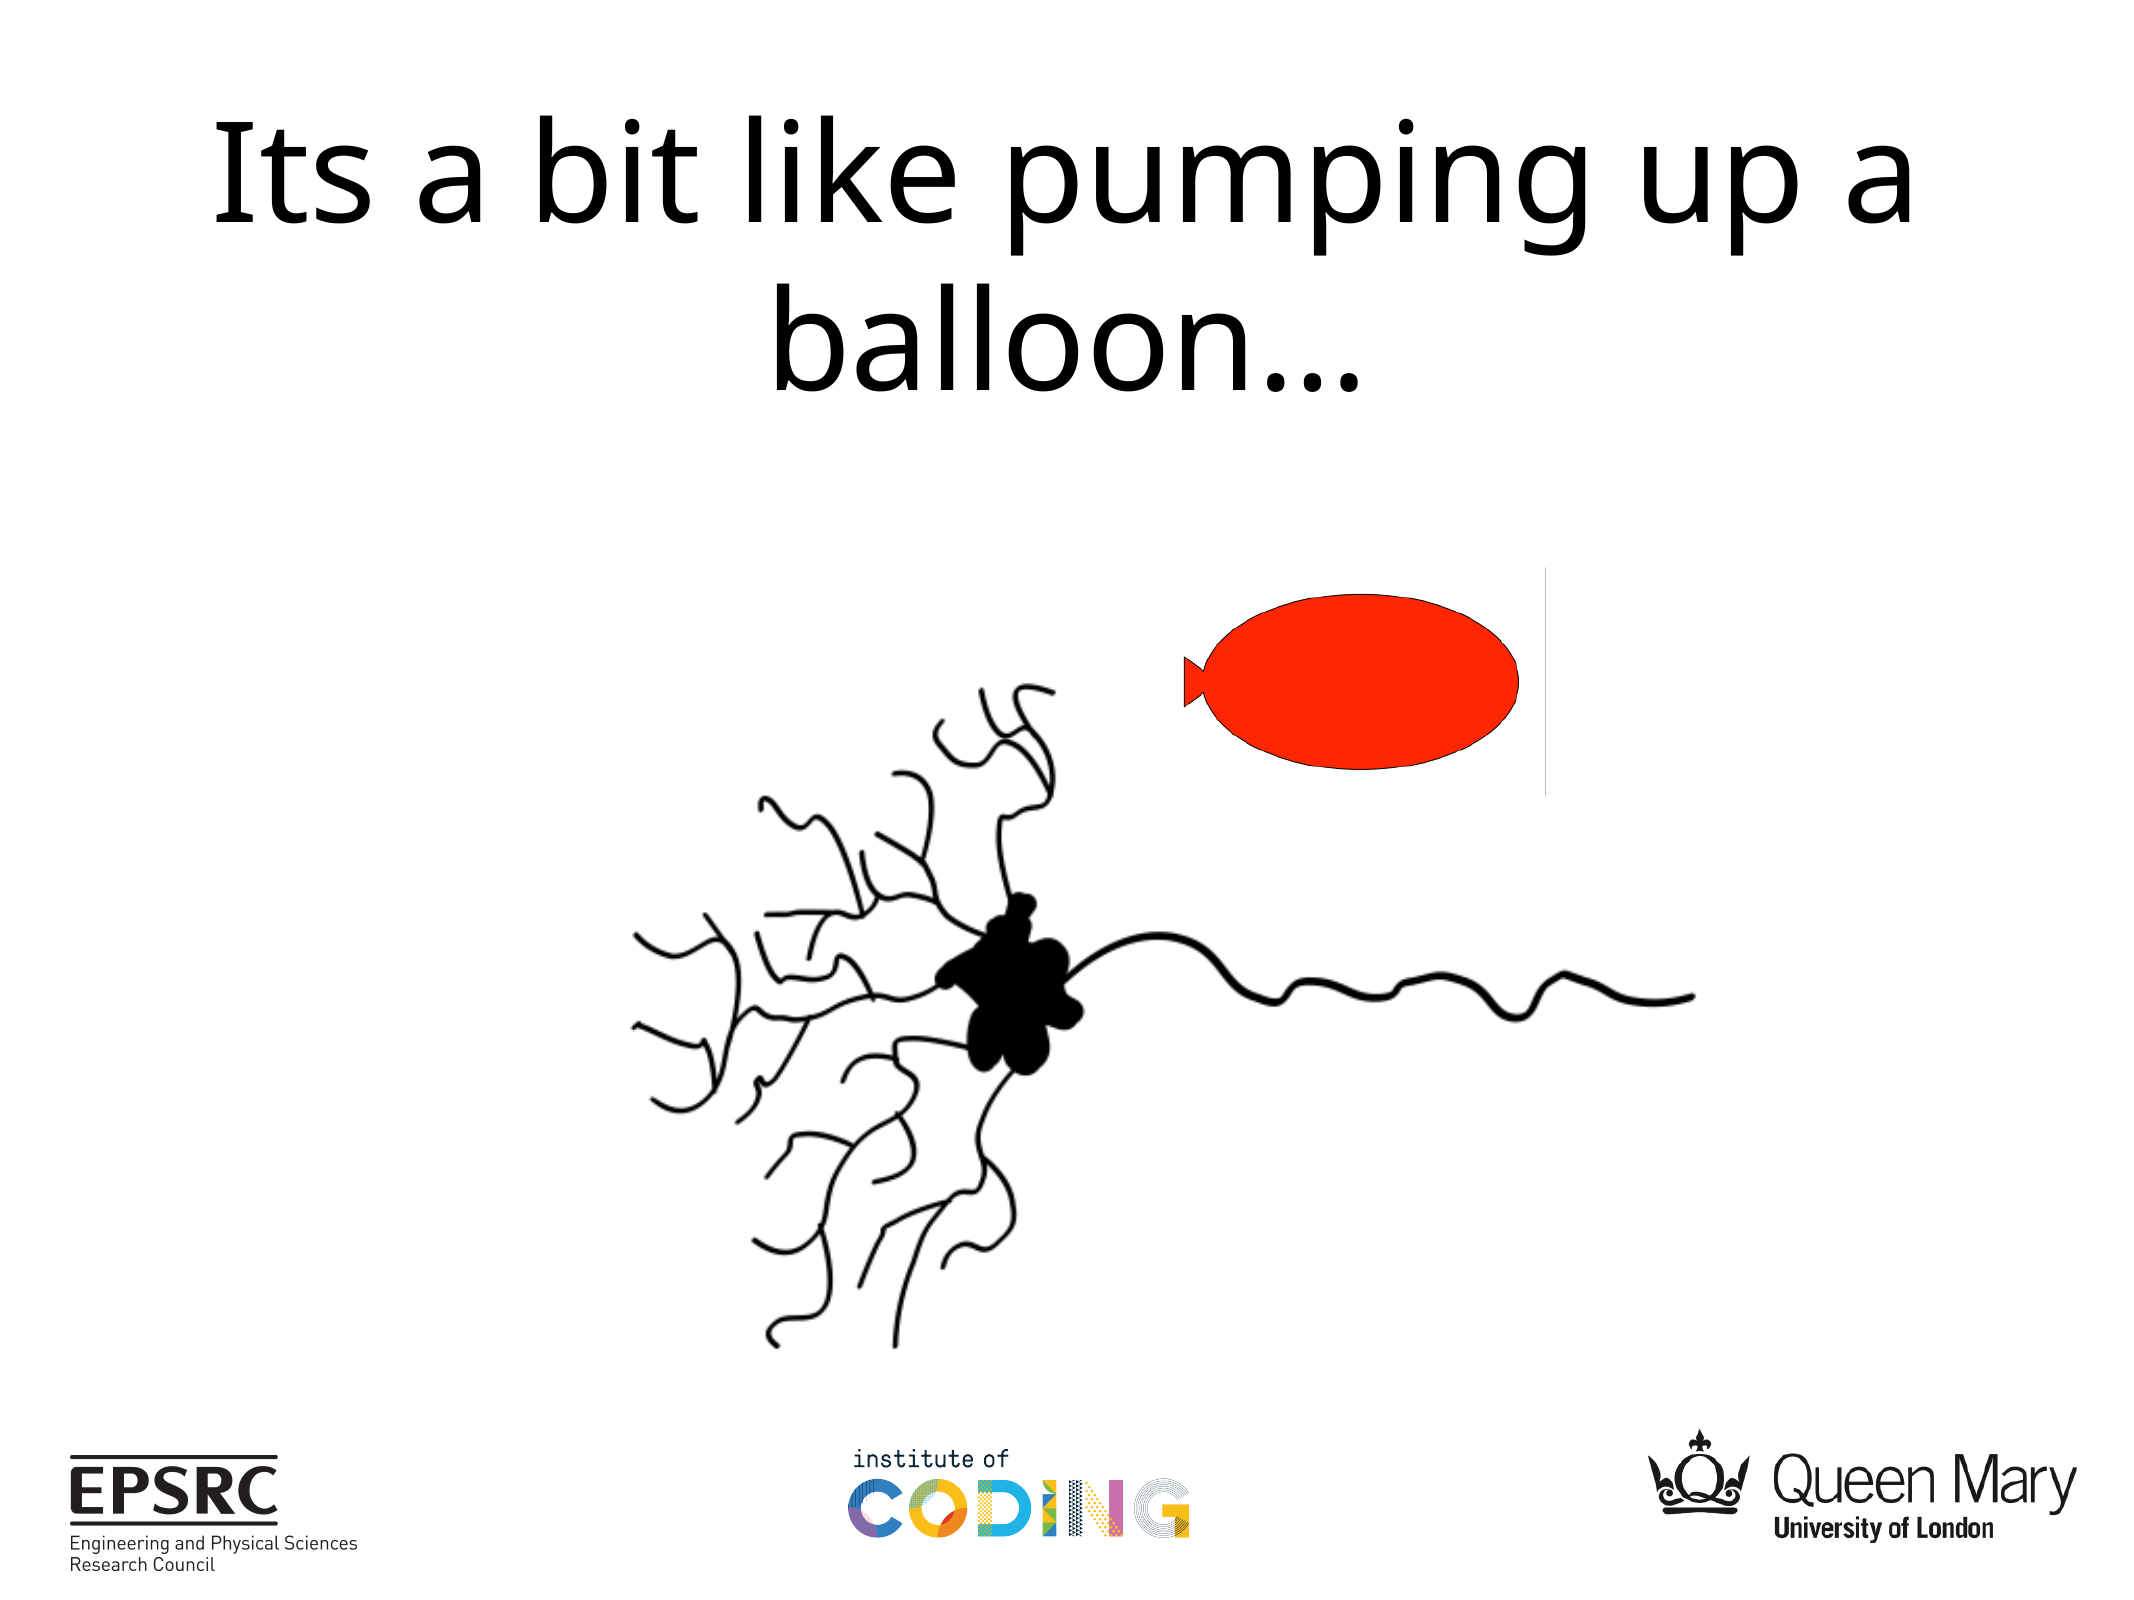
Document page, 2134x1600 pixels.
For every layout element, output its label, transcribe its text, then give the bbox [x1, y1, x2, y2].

picture [69, 1455, 357, 1571]
picture [412, 538, 2078, 1543]
title Its a bit like pumping up a balloon… [155, 72, 1978, 428]
